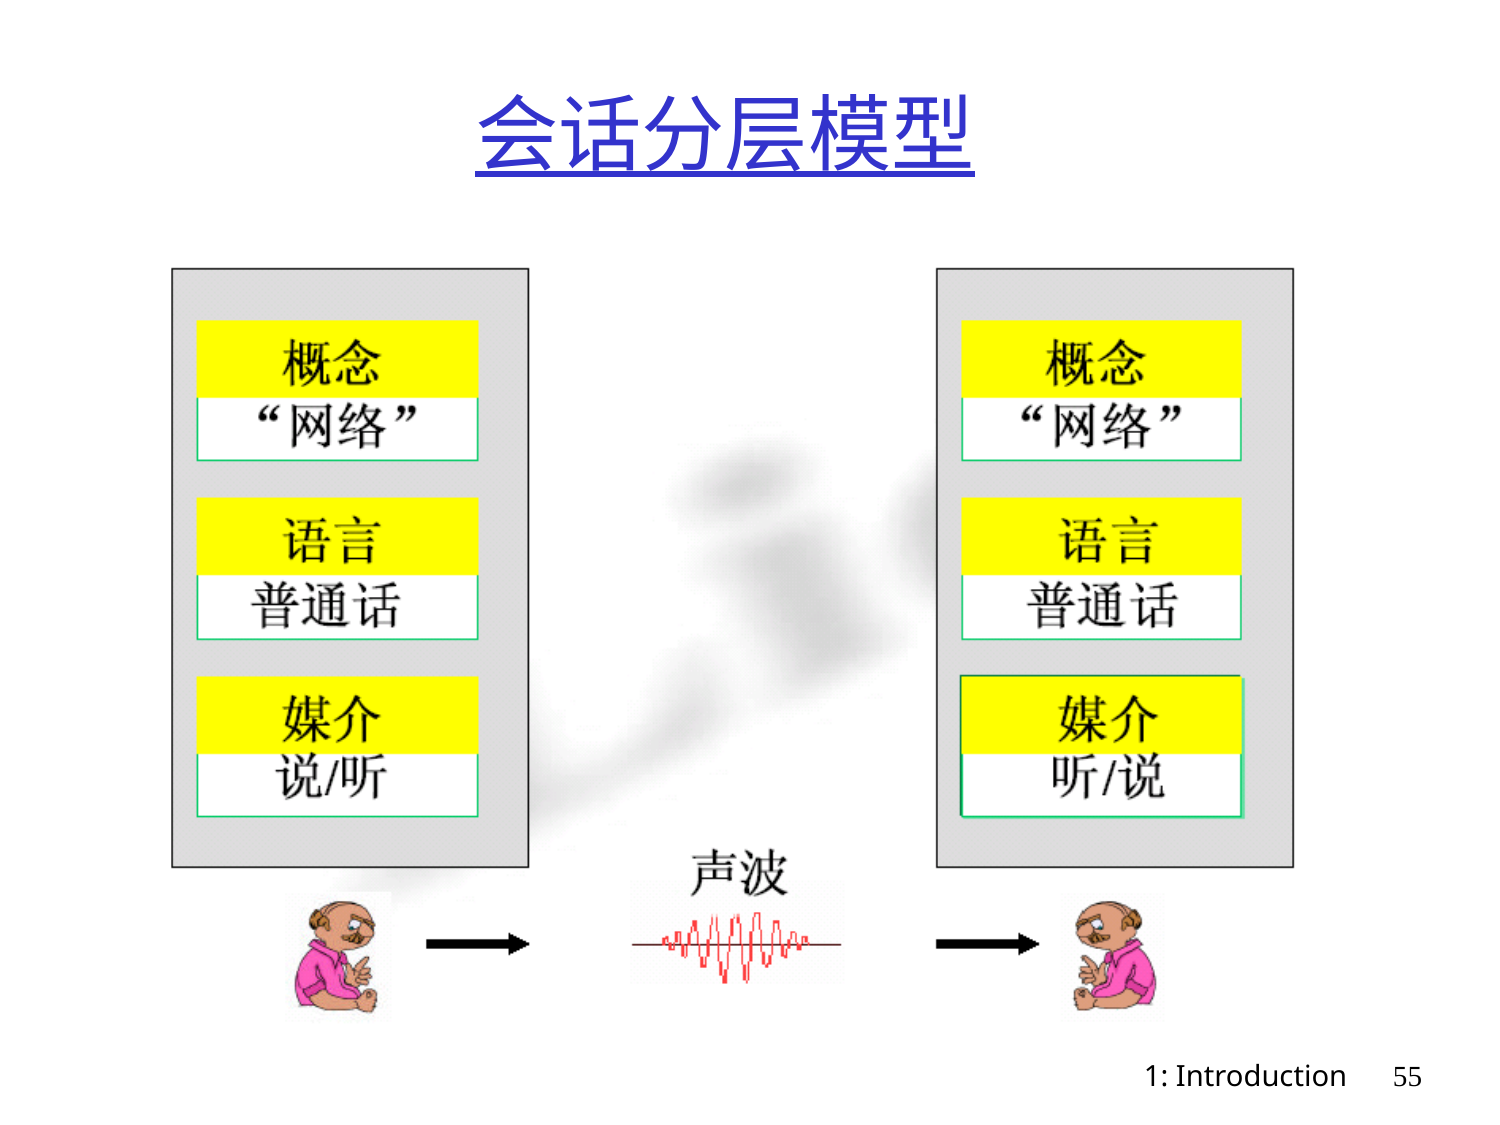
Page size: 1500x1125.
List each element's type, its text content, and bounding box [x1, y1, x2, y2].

title 会话分层模型 [87, 37, 1363, 225]
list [151, 262, 1299, 1026]
slide_number 55 [1362, 1049, 1438, 1125]
footer 1: Introduction [887, 1049, 1362, 1125]
